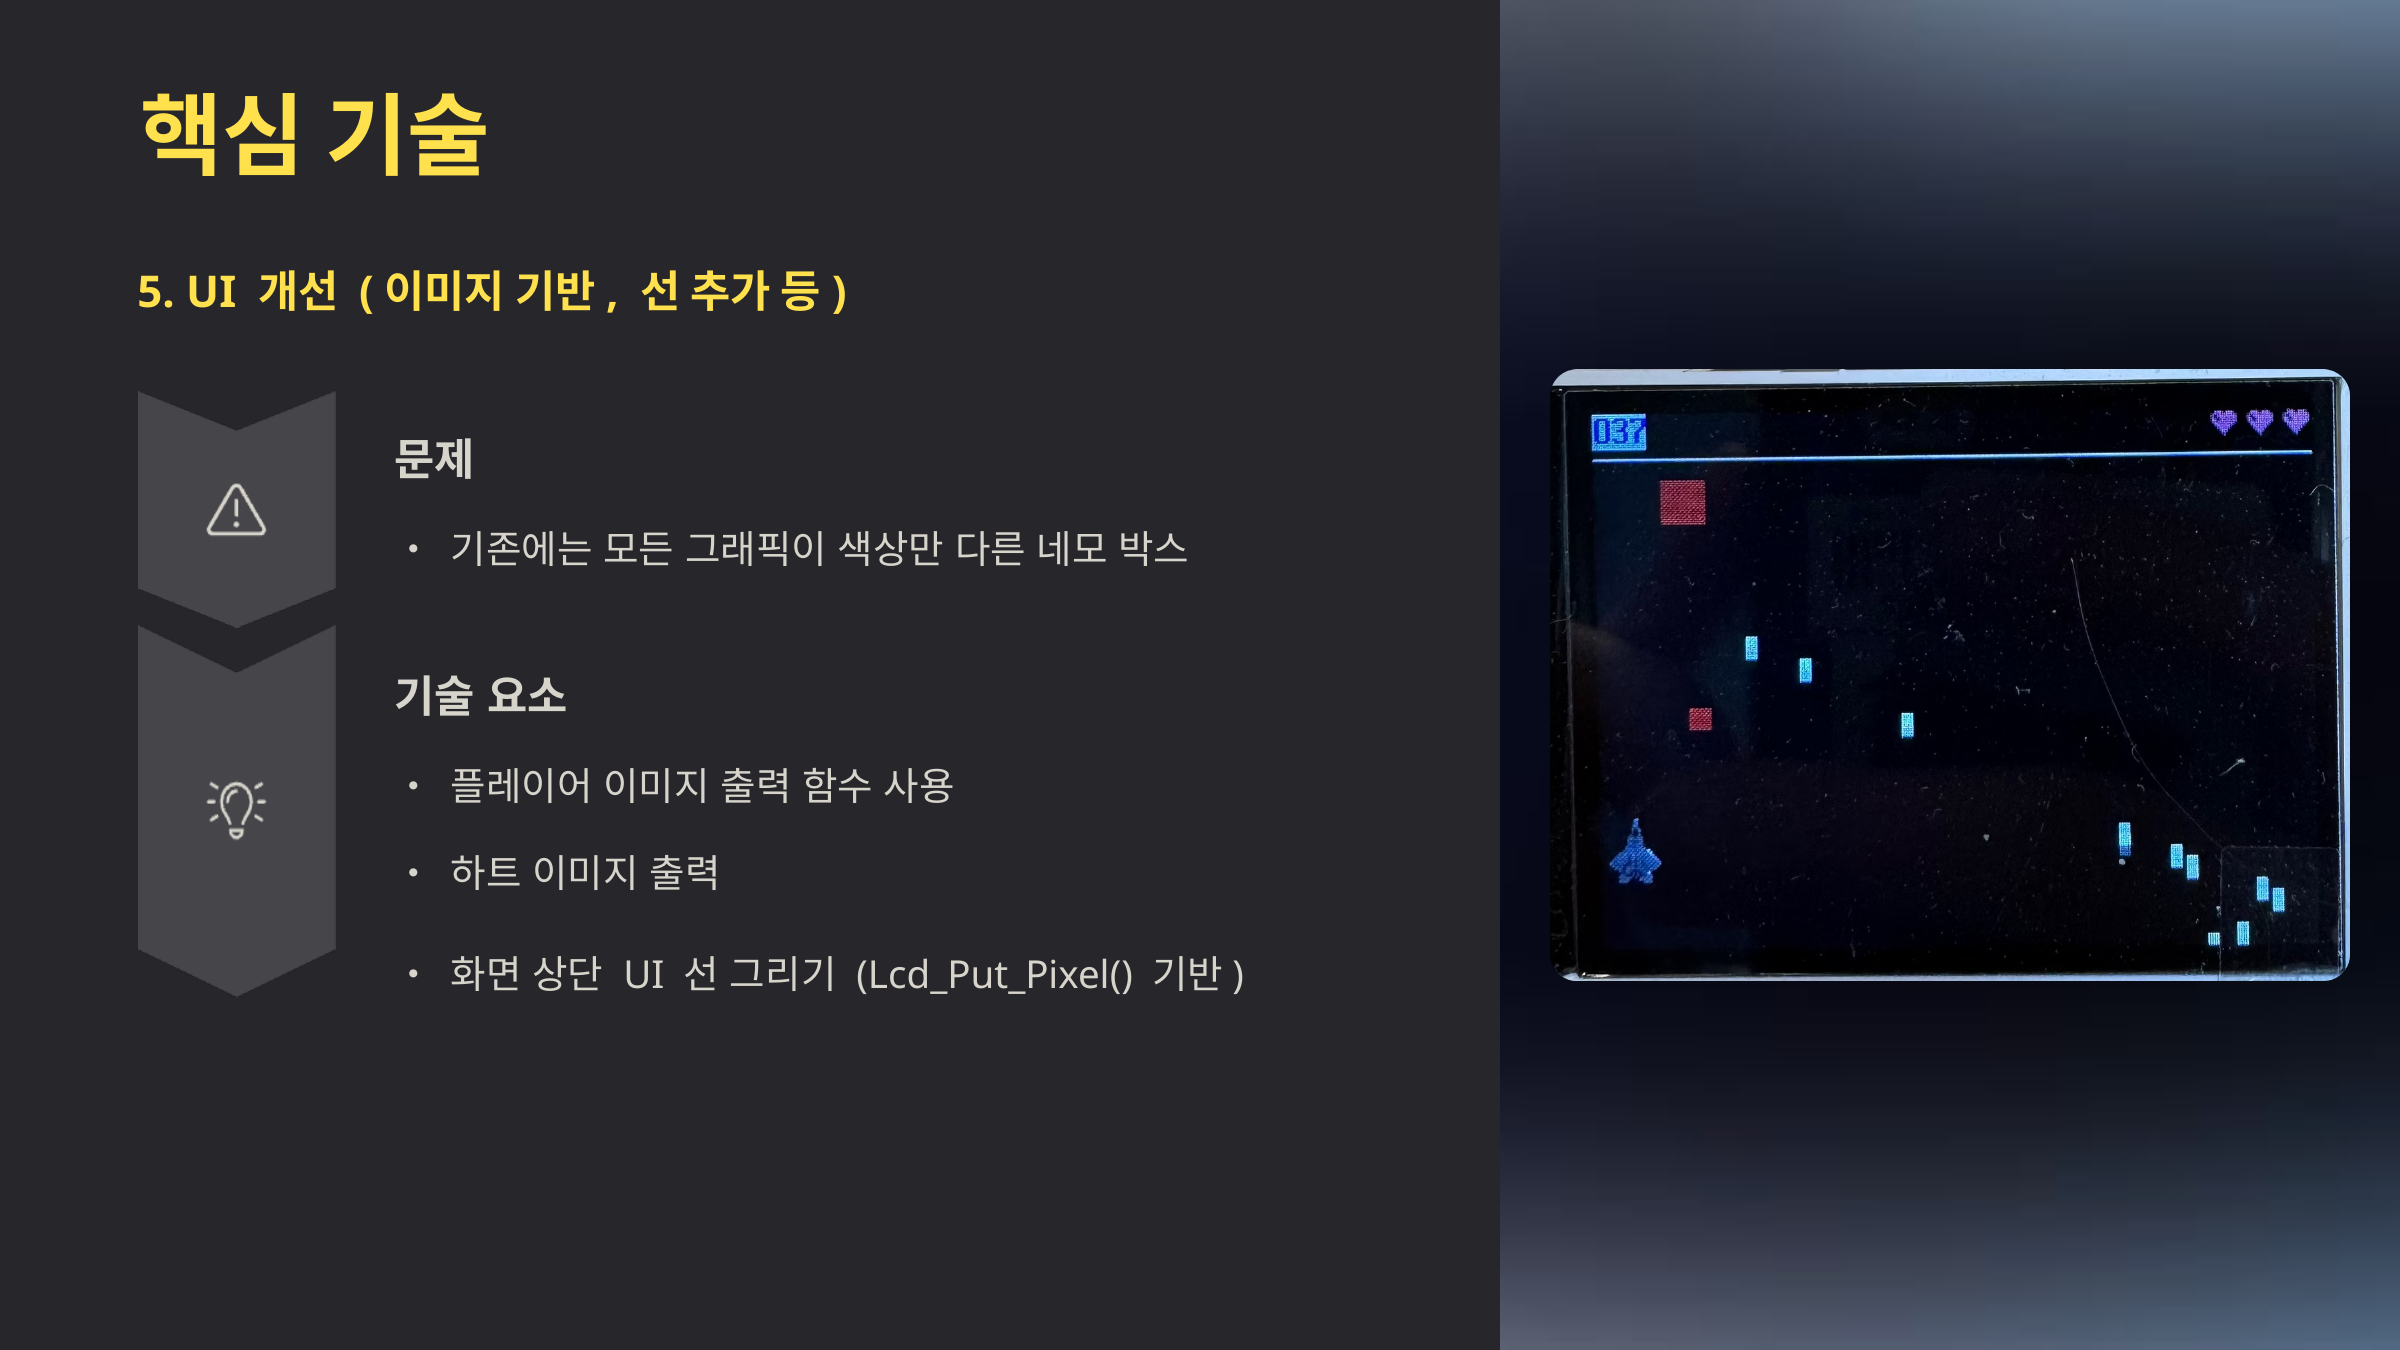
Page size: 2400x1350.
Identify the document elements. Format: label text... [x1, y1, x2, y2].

picture [1499, 0, 2400, 1350]
text_box • 플레이어 이미지 출력 함수 사용 [394, 745, 1499, 809]
picture [137, 391, 336, 998]
text_box • 화면 상단 UI 선 그리기 (Lcd_Put_Pixel() 기반) [394, 934, 1499, 998]
text_box 기술 요소 [394, 667, 833, 722]
text_box 문제 [394, 430, 833, 486]
text_box 5. UI 개선 (이미지 기반, 선 추가 등) [137, 262, 865, 318]
text_box 핵심 기술 [140, 77, 1017, 187]
text_box • 하트 이미지 출력 [394, 832, 1499, 896]
text_box • 기존에는 모든 그래픽이 색상만 다른 네모 박스 [394, 508, 1499, 572]
